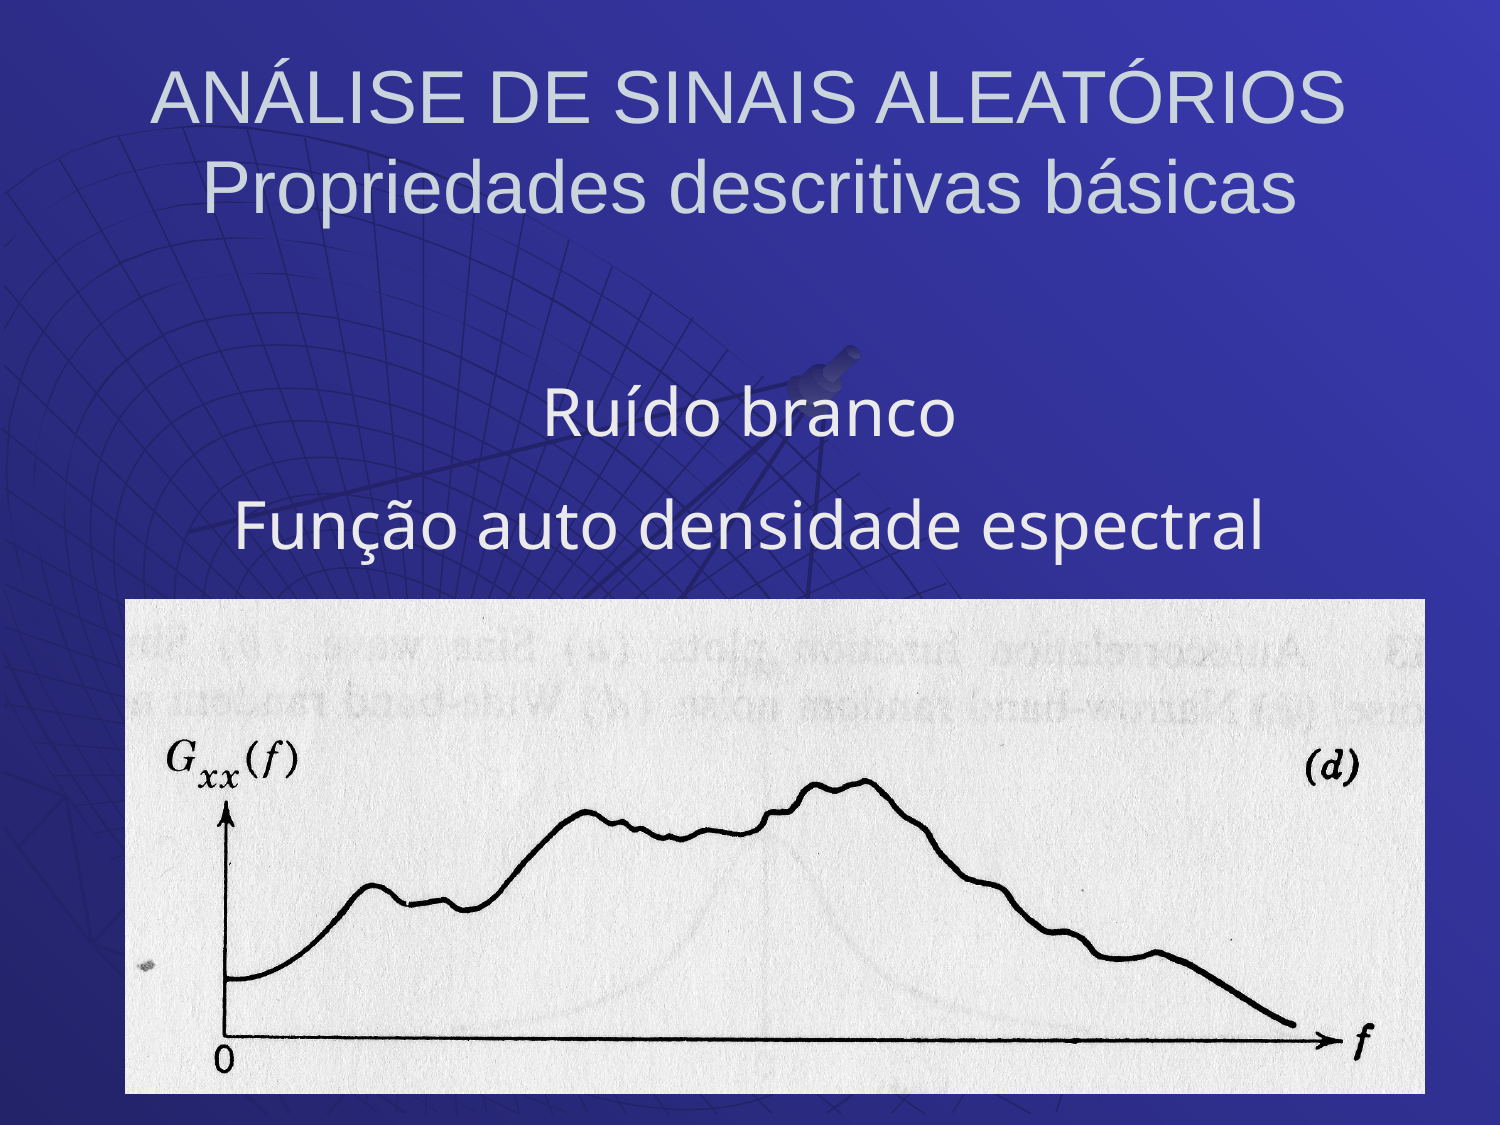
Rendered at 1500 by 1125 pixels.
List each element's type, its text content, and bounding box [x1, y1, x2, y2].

picture [124, 599, 1425, 1094]
text_box Ruído branco Função auto densidade espectral [0, 362, 1500, 571]
title ANÁLISE DE SINAIS ALEATÓRIOS Propriedades descritivas básicas [75, 45, 1425, 233]
